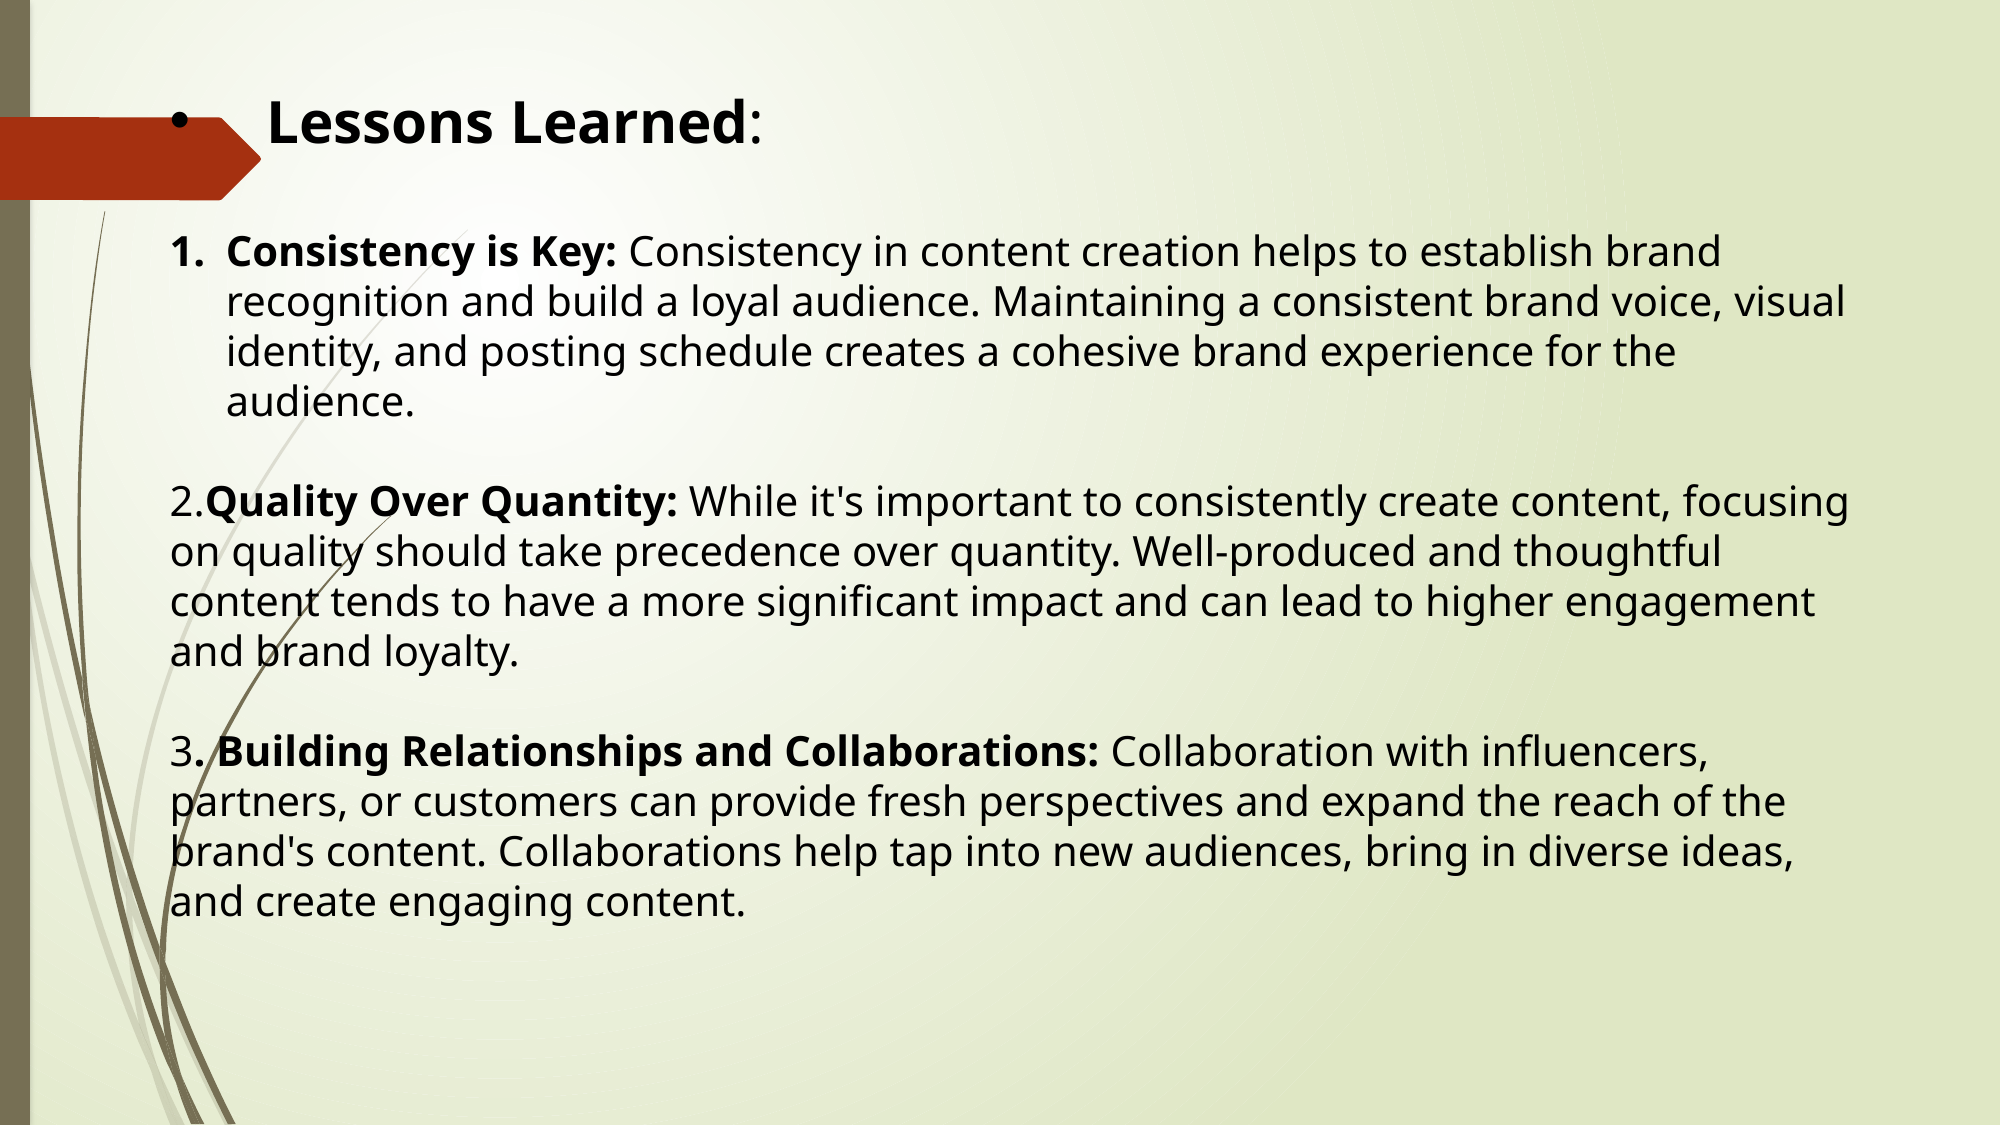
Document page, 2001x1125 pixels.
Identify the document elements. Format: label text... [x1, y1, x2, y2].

text_box Lessons Learned: Consistency is Key: Consistency in content creation helps to establish brand recognition and build a loyal audience. Maintaining a consistent brand voice, visual identity, and posting schedule creates a cohesive brand experience for the audience. 2.Quality Over Quantity: While it's important to consistently create content, focusing on quality should take precedence over quantity. Well-produced and thoughtful content tends to have a more significant impact and can lead to higher engagement and brand loyalty. 3. Building Relationships and Collaborations: Collaboration with influencers, partners, or customers can provide fresh perspectives and expand the reach of the brand's content. Collaborations help tap into new audiences, bring in diverse ideas, and create engaging content. [154, 77, 1875, 993]
